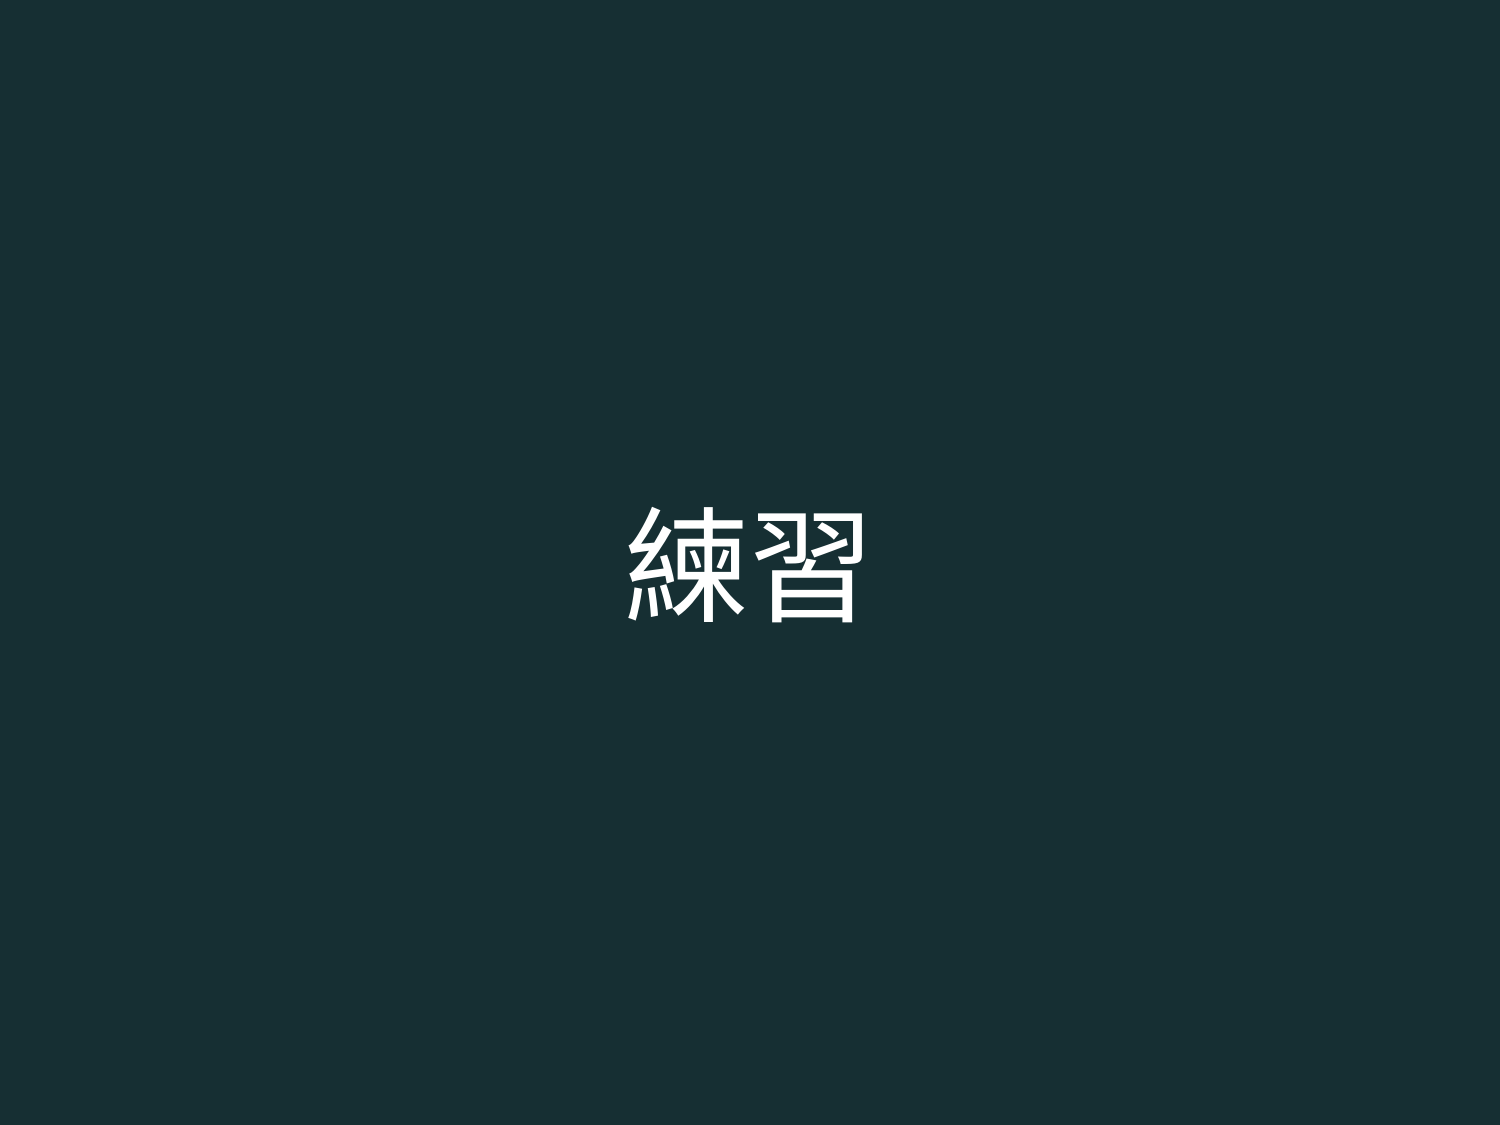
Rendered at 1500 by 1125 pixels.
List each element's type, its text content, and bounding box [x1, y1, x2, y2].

text_box 練習 [0, 0, 1500, 1125]
